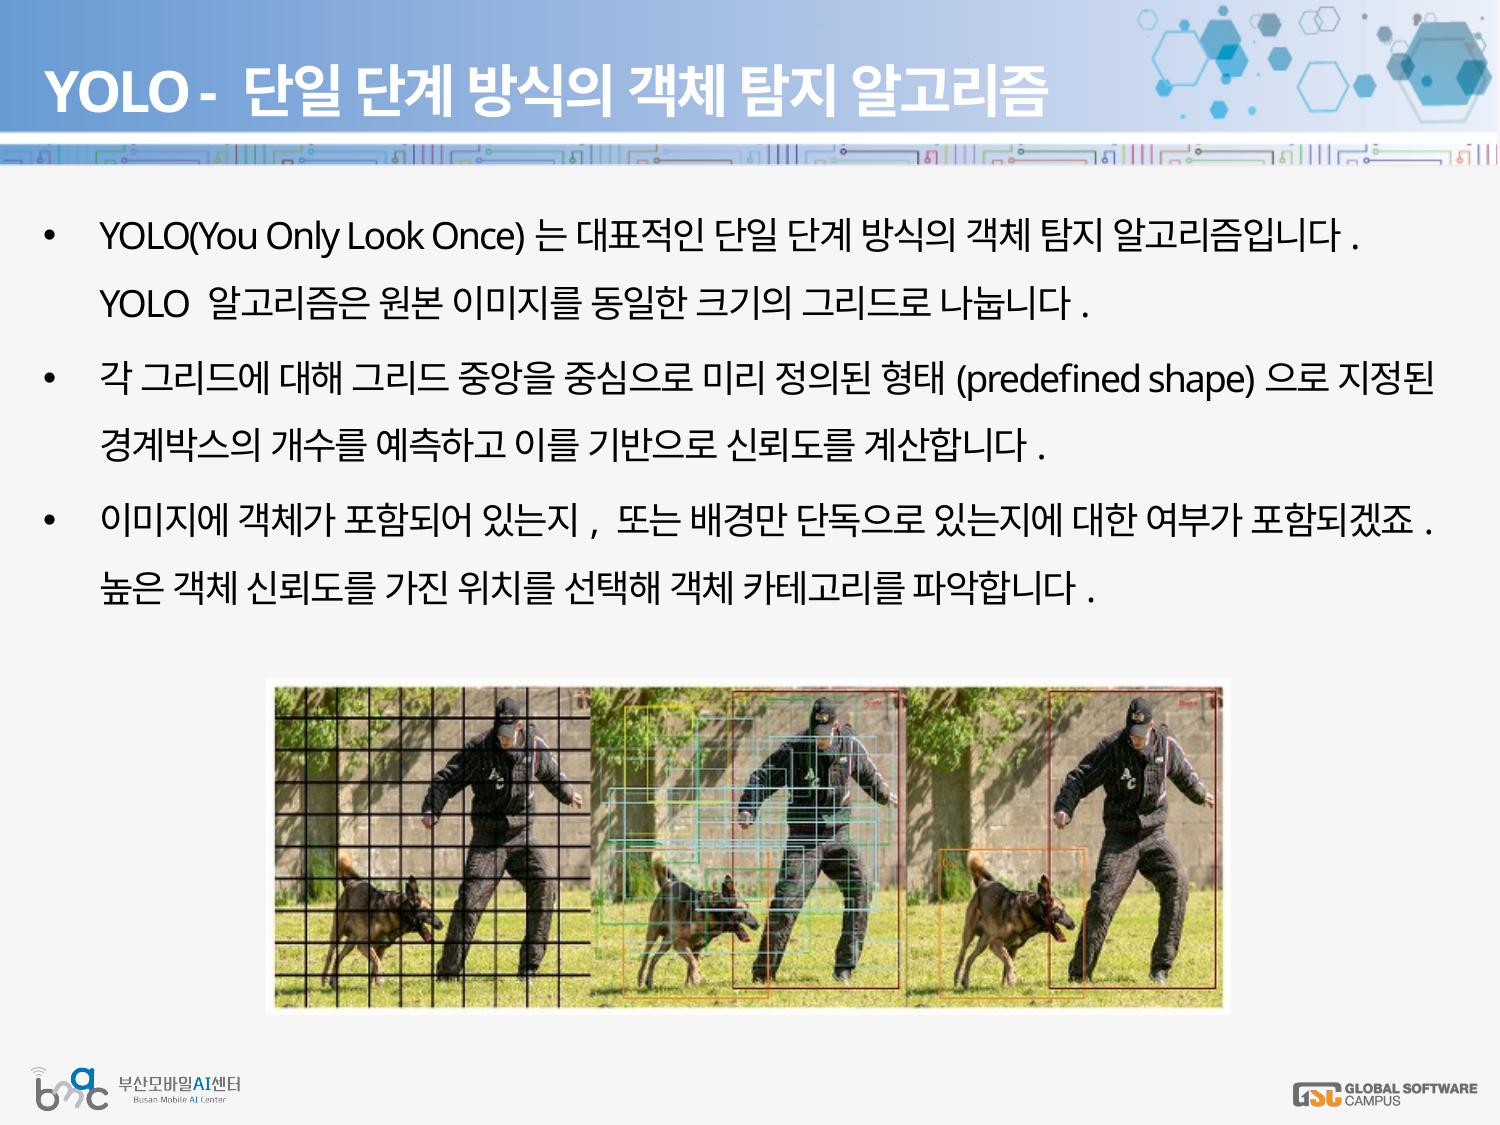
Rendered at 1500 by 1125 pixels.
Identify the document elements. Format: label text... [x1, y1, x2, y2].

picture [0, 0, 1498, 1057]
list YOLO(You Only Look Once)는 대표적인 단일 단계 방식의 객체 탐지 알고리즘입니다. YOLO 알고리즘은 원본 이미지를 동일한 크기의 그리드로 나눕니다. 각 그리드에 대해 그리드 중앙을 중심으로 미리 정의된 형태(predefined shape)으로 지정된 경계박스의 개수를 예측하고 이를 기반으로 신뢰도를 계산합니다. 이미지에 객체가 포함되어 있는지, 또는 배경만 단독으로 있는지에 대한 여부가 포함되겠죠. 높은 객체 신뢰도를 가진 위치를 선택해 객체 카테고리를 파악합니다. [28, 182, 1469, 1019]
title YOLO - 단일 단계 방식의 객체 탐지 알고리즘 [29, 48, 1471, 132]
picture [1283, 1072, 1487, 1116]
picture [27, 1059, 245, 1114]
